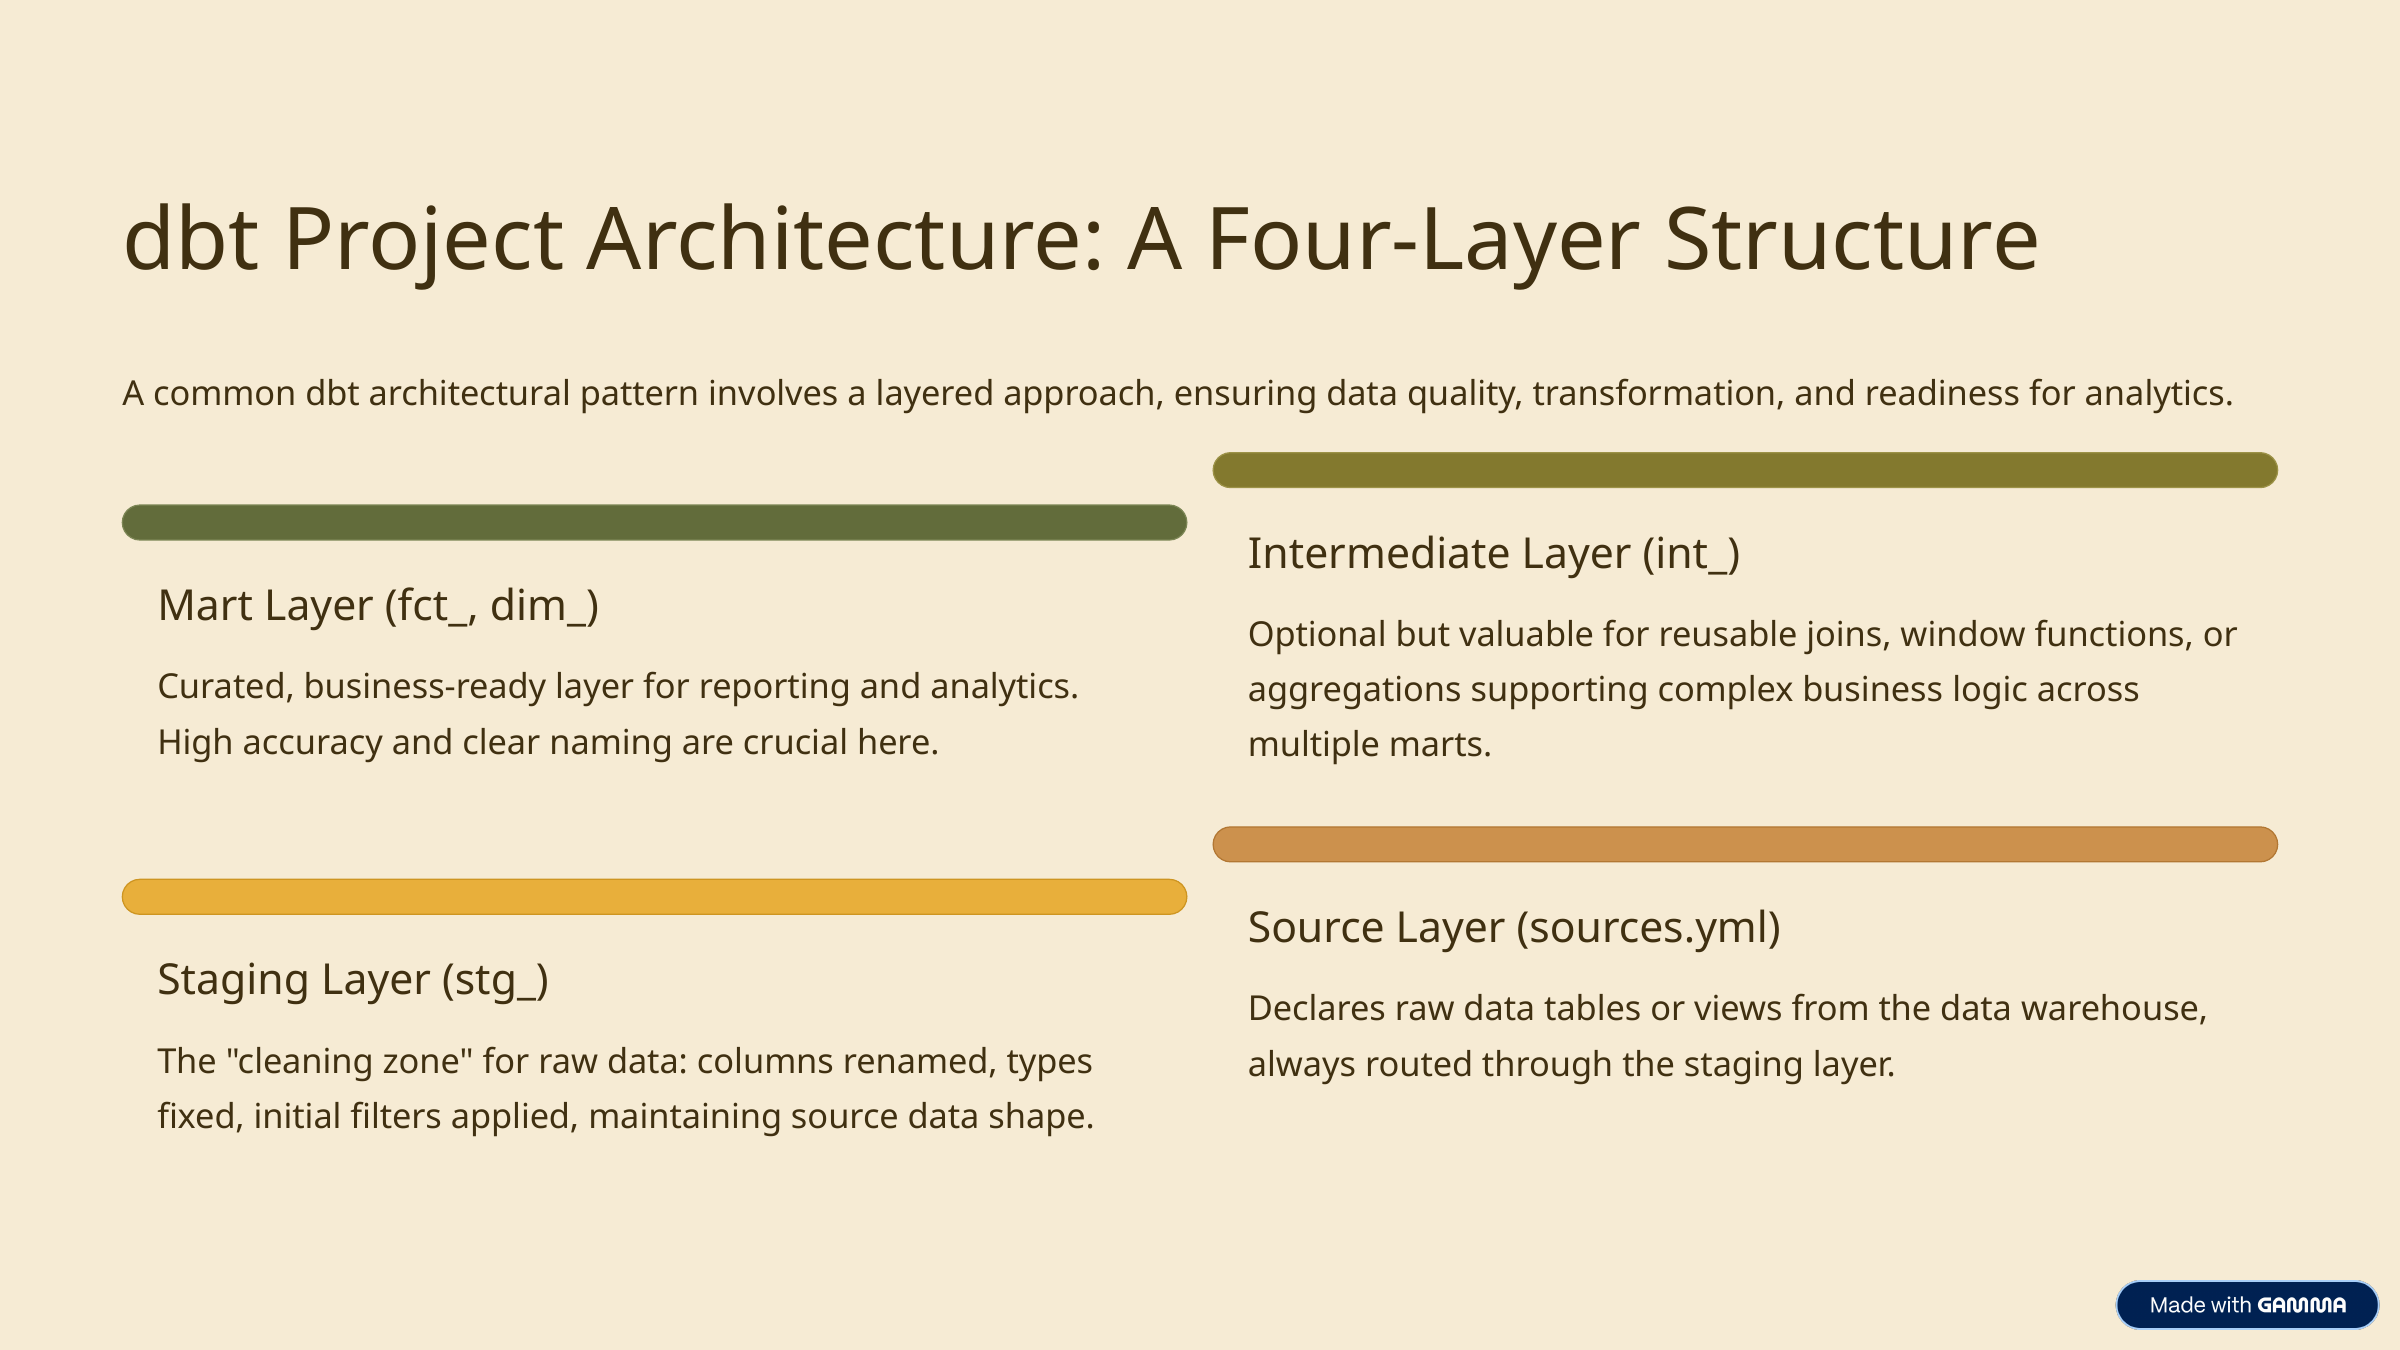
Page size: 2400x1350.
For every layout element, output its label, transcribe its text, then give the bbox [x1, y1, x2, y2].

picture [2106, 1271, 2389, 1339]
text_box Curated, business-ready layer for reporting and analytics. High accuracy and clear naming are crucial here. [157, 650, 1152, 763]
text_box A common dbt architectural pattern involves a layered approach, ensuring data quality, transformation, and readiness for analytics. [122, 357, 2278, 414]
text_box Staging Layer (stg_) [157, 949, 594, 1004]
text_box The "cleaning zone" for raw data: columns renamed, types fixed, initial filters applied, maintaining source data shape. [157, 1024, 1152, 1137]
text_box [122, 505, 1187, 540]
text_box Intermediate Layer (int_) [1247, 522, 1760, 578]
text_box [122, 879, 1187, 915]
text_box Optional but valuable for reusable joins, window functions, or aggregations supporting complex business logic across multiple marts. [1247, 598, 2243, 766]
text_box [1213, 826, 2278, 862]
text_box dbt Project Architecture: A Four-Layer Structure [122, 178, 2108, 288]
text_box Source Layer (sources.yml) [1248, 896, 1795, 952]
text_box Declares raw data tables or views from the data warehouse, always routed through the staging layer. [1247, 972, 2243, 1085]
text_box Mart Layer (fct_, dim_) [157, 574, 610, 630]
text_box [1213, 452, 2278, 488]
